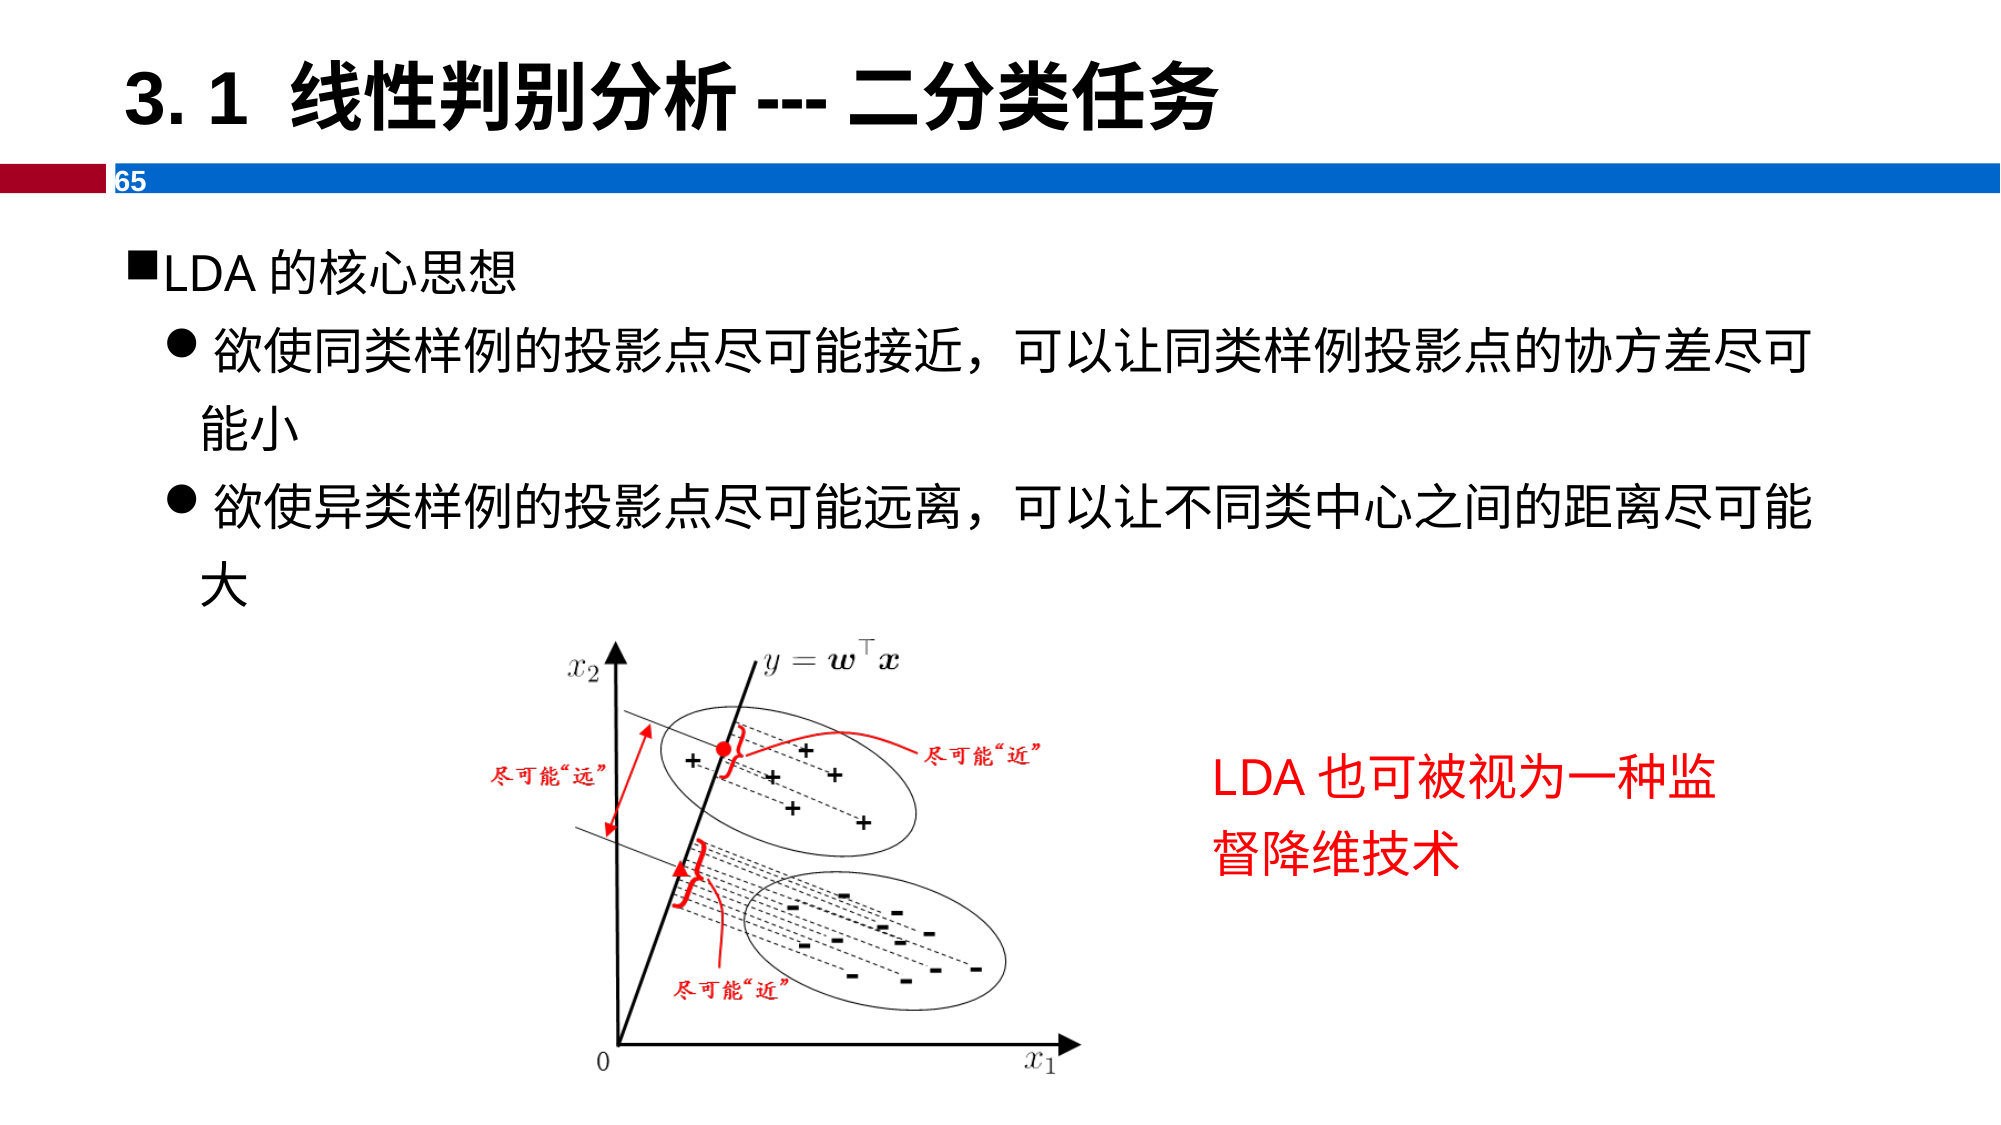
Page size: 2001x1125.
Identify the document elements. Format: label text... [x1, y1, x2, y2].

text_box LDA也可被视为一种监督降维技术 [1197, 719, 1766, 891]
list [472, 617, 1106, 1095]
text_box LDA的核心思想 欲使同类样例的投影点尽可能接近，可以让同类样例投影点的协方差尽可能小 欲使异类样例的投影点尽可能远离，可以让不同类中心之间的距离尽可能大 [109, 216, 1848, 622]
title 3. 1 线性判别分析---二分类任务 [109, 38, 2000, 150]
